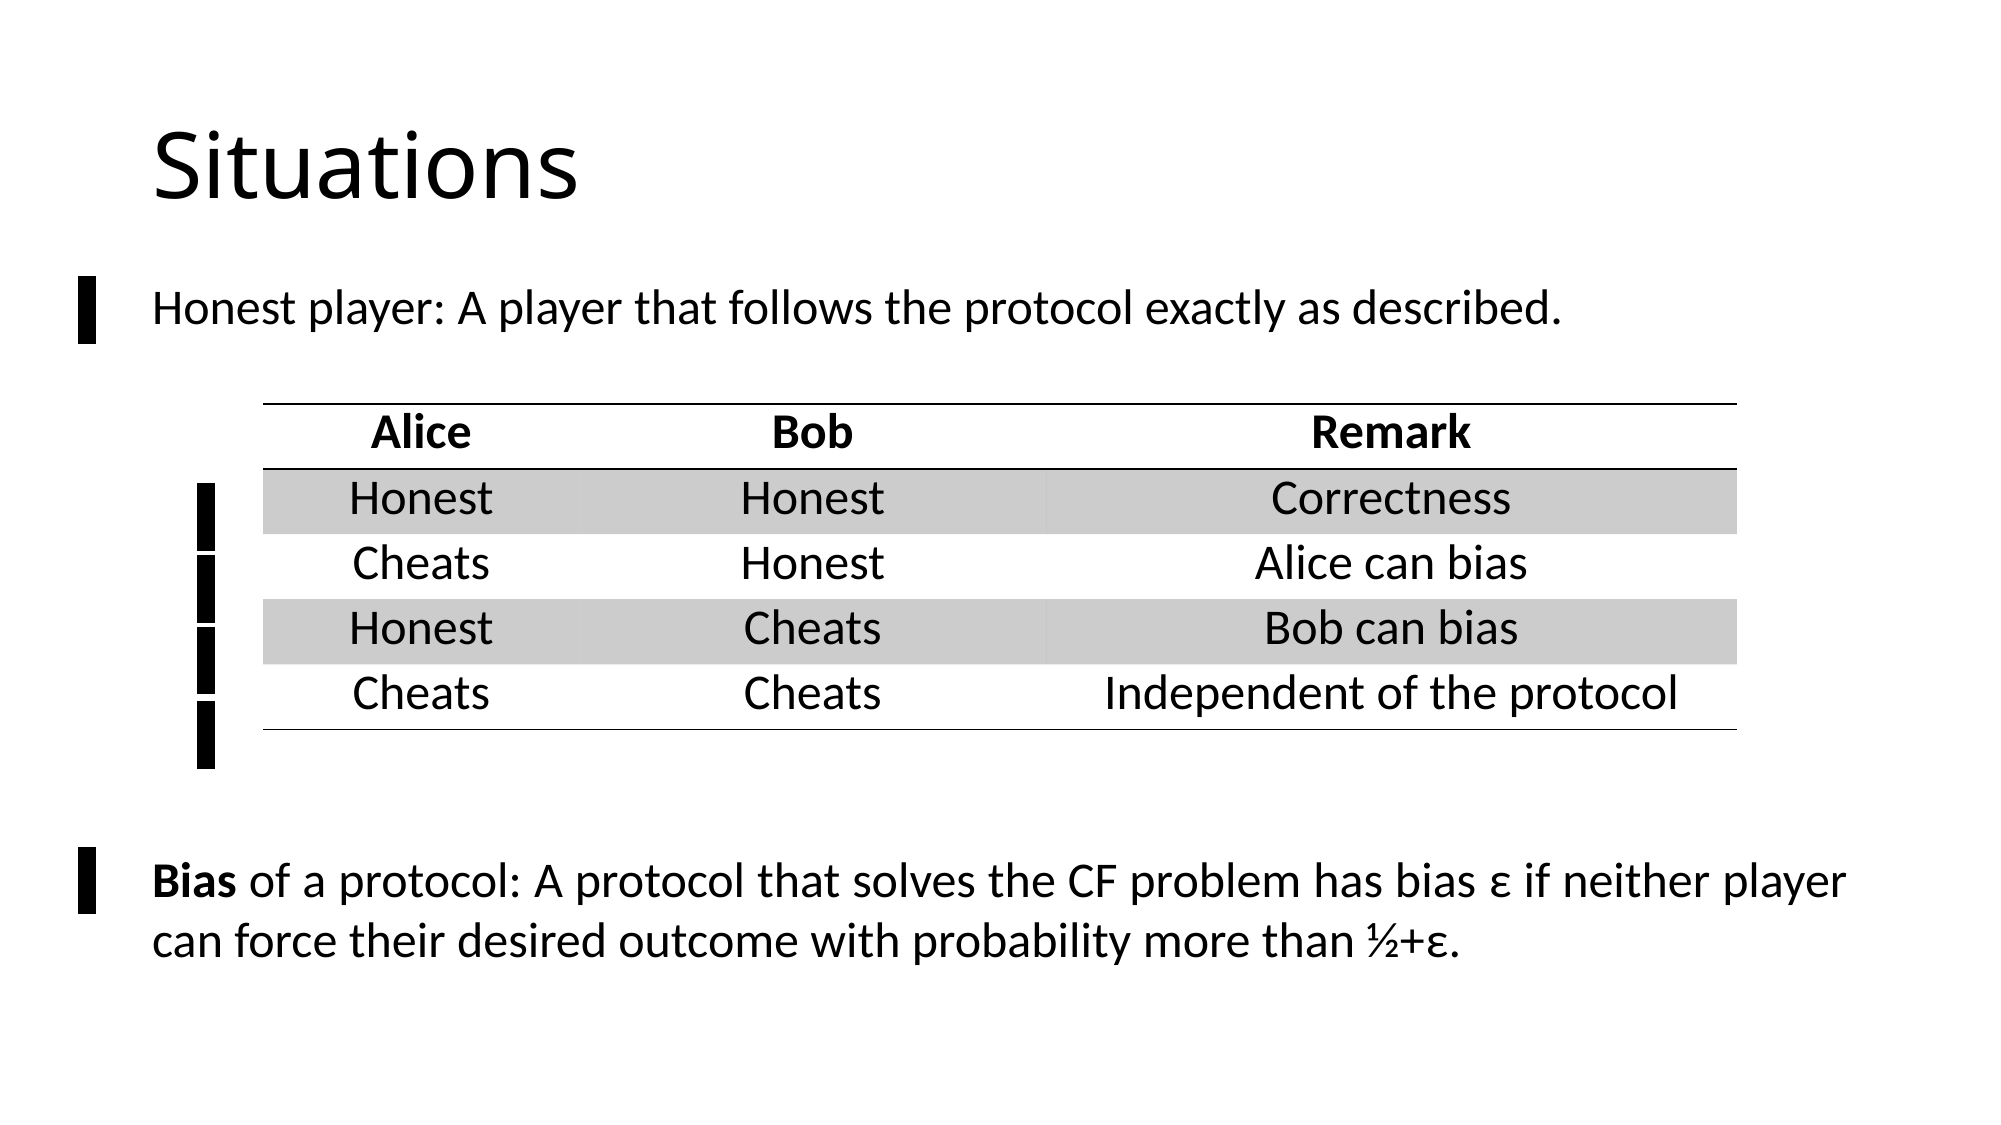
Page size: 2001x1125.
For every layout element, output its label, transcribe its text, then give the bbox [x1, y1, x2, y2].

table_cell Honest [580, 470, 1046, 534]
text_box [197, 555, 215, 623]
table_cell Honest [580, 534, 1046, 599]
table_cell Cheats [580, 599, 1046, 664]
table_cell Honest [263, 470, 580, 534]
title Situations [137, 59, 1863, 266]
table_cell Alice can bias [1046, 534, 1737, 599]
table_cell Bob can bias [1046, 599, 1737, 664]
text_box [197, 627, 215, 694]
text_box [197, 701, 215, 769]
text_box Honest player: A player that follows the protocol exactly as described. [137, 266, 1863, 342]
table_cell Independent of the protocol [1046, 664, 1737, 729]
text_box Bias of a protocol: A protocol that solves the CF problem has bias ε if neither player can force their desired outcome with probability more than ½+ε. [137, 840, 1863, 975]
text_box [197, 483, 215, 551]
table_cell Cheats [263, 664, 580, 729]
table_header Alice [263, 405, 580, 468]
text_box [78, 847, 96, 914]
table_header Bob [580, 405, 1046, 468]
table_cell Cheats [580, 664, 1046, 729]
table_cell Honest [263, 599, 580, 664]
table_header Remark [1046, 405, 1737, 468]
table_cell Correctness [1046, 470, 1737, 534]
text_box [78, 276, 96, 344]
table_cell Cheats [263, 534, 580, 599]
